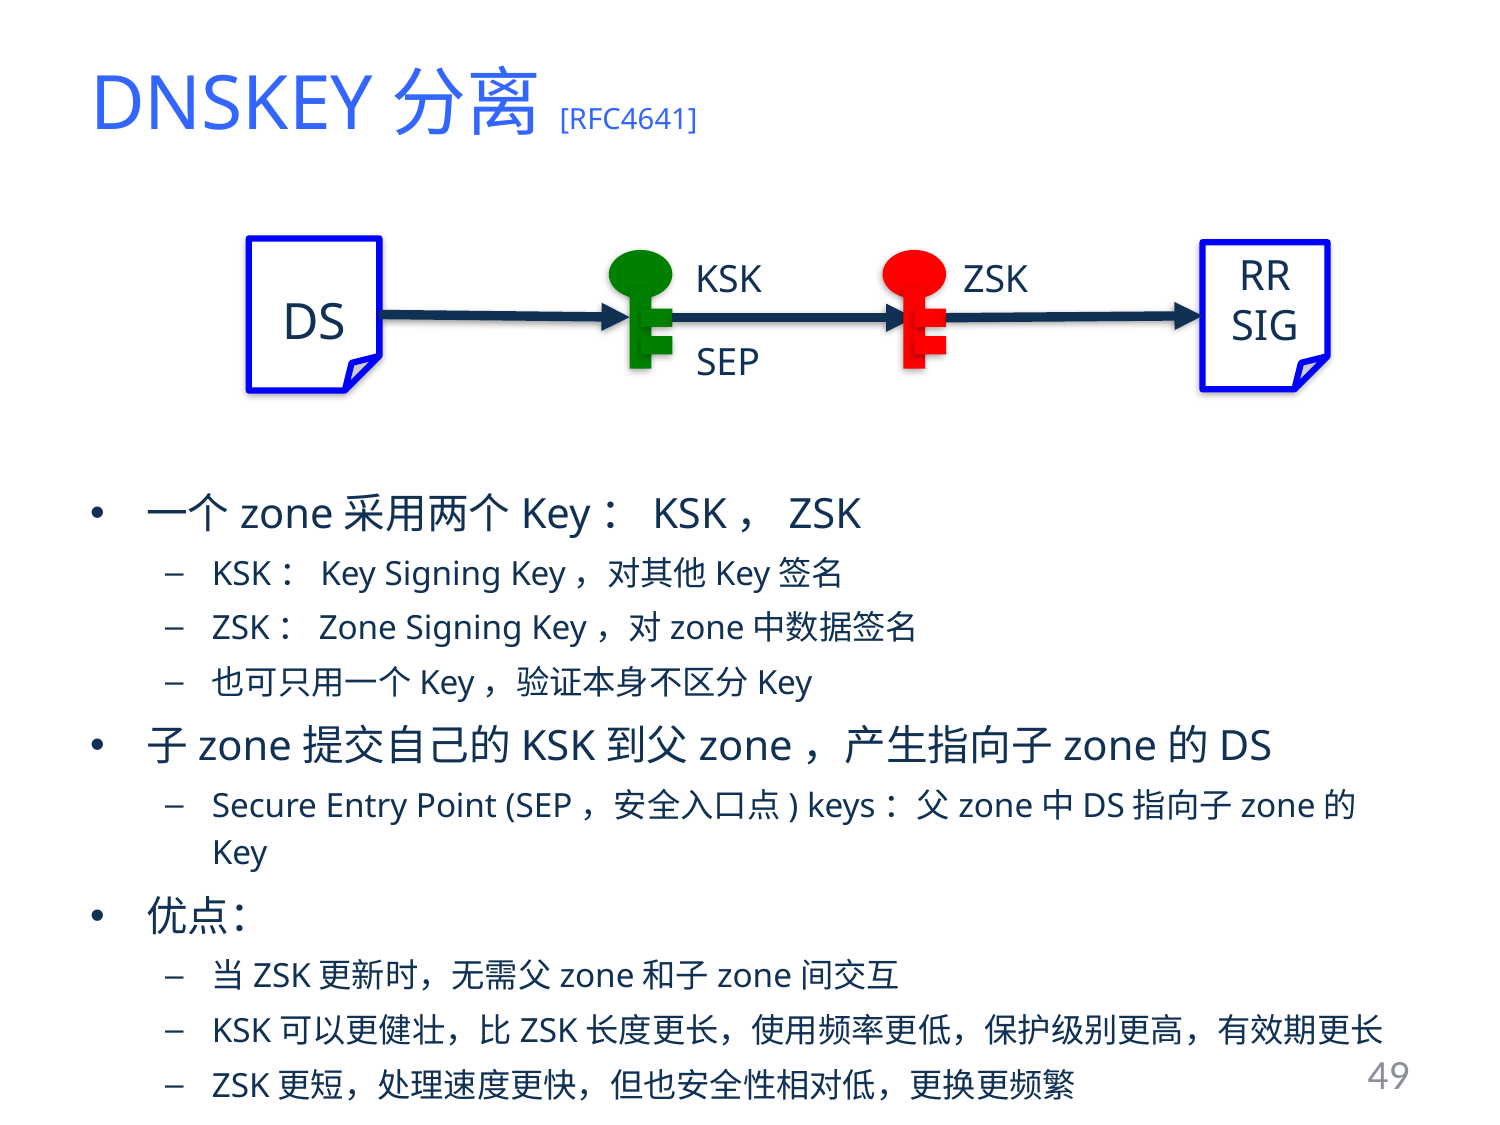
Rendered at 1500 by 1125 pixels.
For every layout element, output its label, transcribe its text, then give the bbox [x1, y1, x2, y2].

text_box RR SIG [1201, 241, 1329, 391]
text_box ZSK [948, 247, 1044, 308]
text_box SEP [681, 330, 775, 391]
slide_number 49 [1074, 1042, 1425, 1103]
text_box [608, 249, 673, 369]
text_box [379, 314, 630, 318]
text_box DS [248, 237, 381, 392]
title DNSKEY分离[RFC4641] [75, 6, 1425, 194]
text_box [882, 249, 947, 369]
text_box KSK [680, 247, 778, 308]
list 一个zone采用两个Key：KSK，ZSK KSK：Key Signing Key，对其他Key签名 ZSK：Zone Signing Key，对zone中数据签名 也可只用一个Key，验证本身不区分Key 子zone提交自己的KSK到父zone，产生指向子zone的DS Secure Entry Point (SEP，安全入口点) keys：父zone中DS指向子zone的Key 优点： 当ZSK更新时，无需父zone和子zone间交互 KSK可以更健壮，比ZSK长度更长，使用频率更低，保护级别更高，有效期更长 ZSK更短，处理速度更快，但也安全性相对低，更换更频繁 [75, 469, 1425, 1015]
